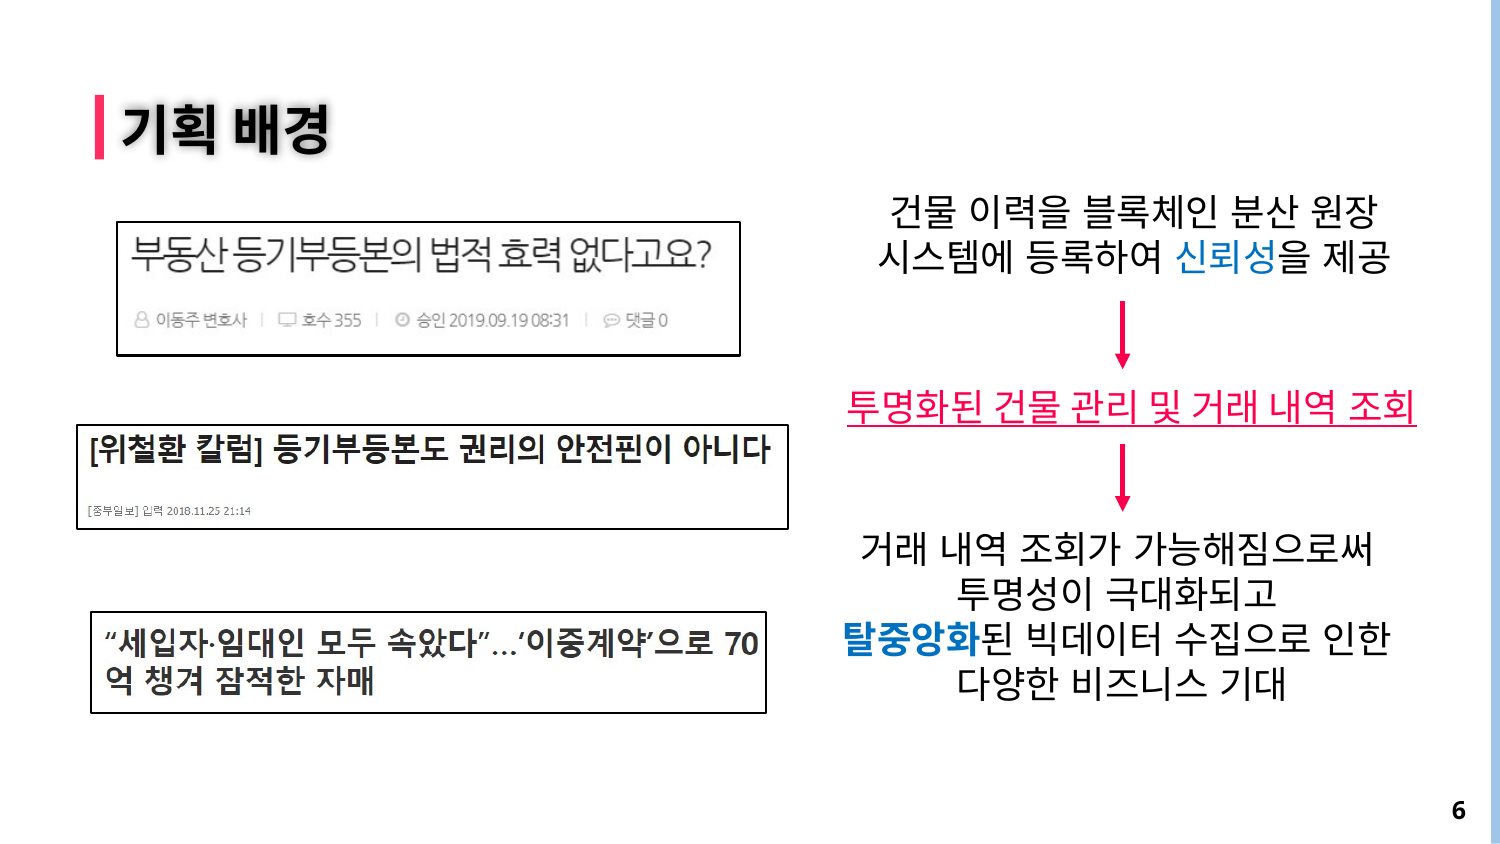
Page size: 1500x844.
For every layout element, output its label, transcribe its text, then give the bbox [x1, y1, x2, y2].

picture [117, 223, 740, 355]
picture [92, 612, 765, 713]
text_box 건물 이력을 블록체인 분산 원장 시스템에 등록하여 신뢰성을 제공 [854, 174, 1415, 286]
slide_number 6 [1391, 779, 1482, 844]
picture [77, 426, 787, 528]
text_box 투명화된 건물 관리 및 거래 내역 조회 [831, 369, 1437, 444]
text_box 거래 내역 조회가 가능해짐으로써 투명성이 극대화되고 탈중앙화된 빅데이터 수집으로 인한 다양한 비즈니스 기대 [764, 510, 1481, 712]
title 기획 배경 [105, 80, 630, 222]
